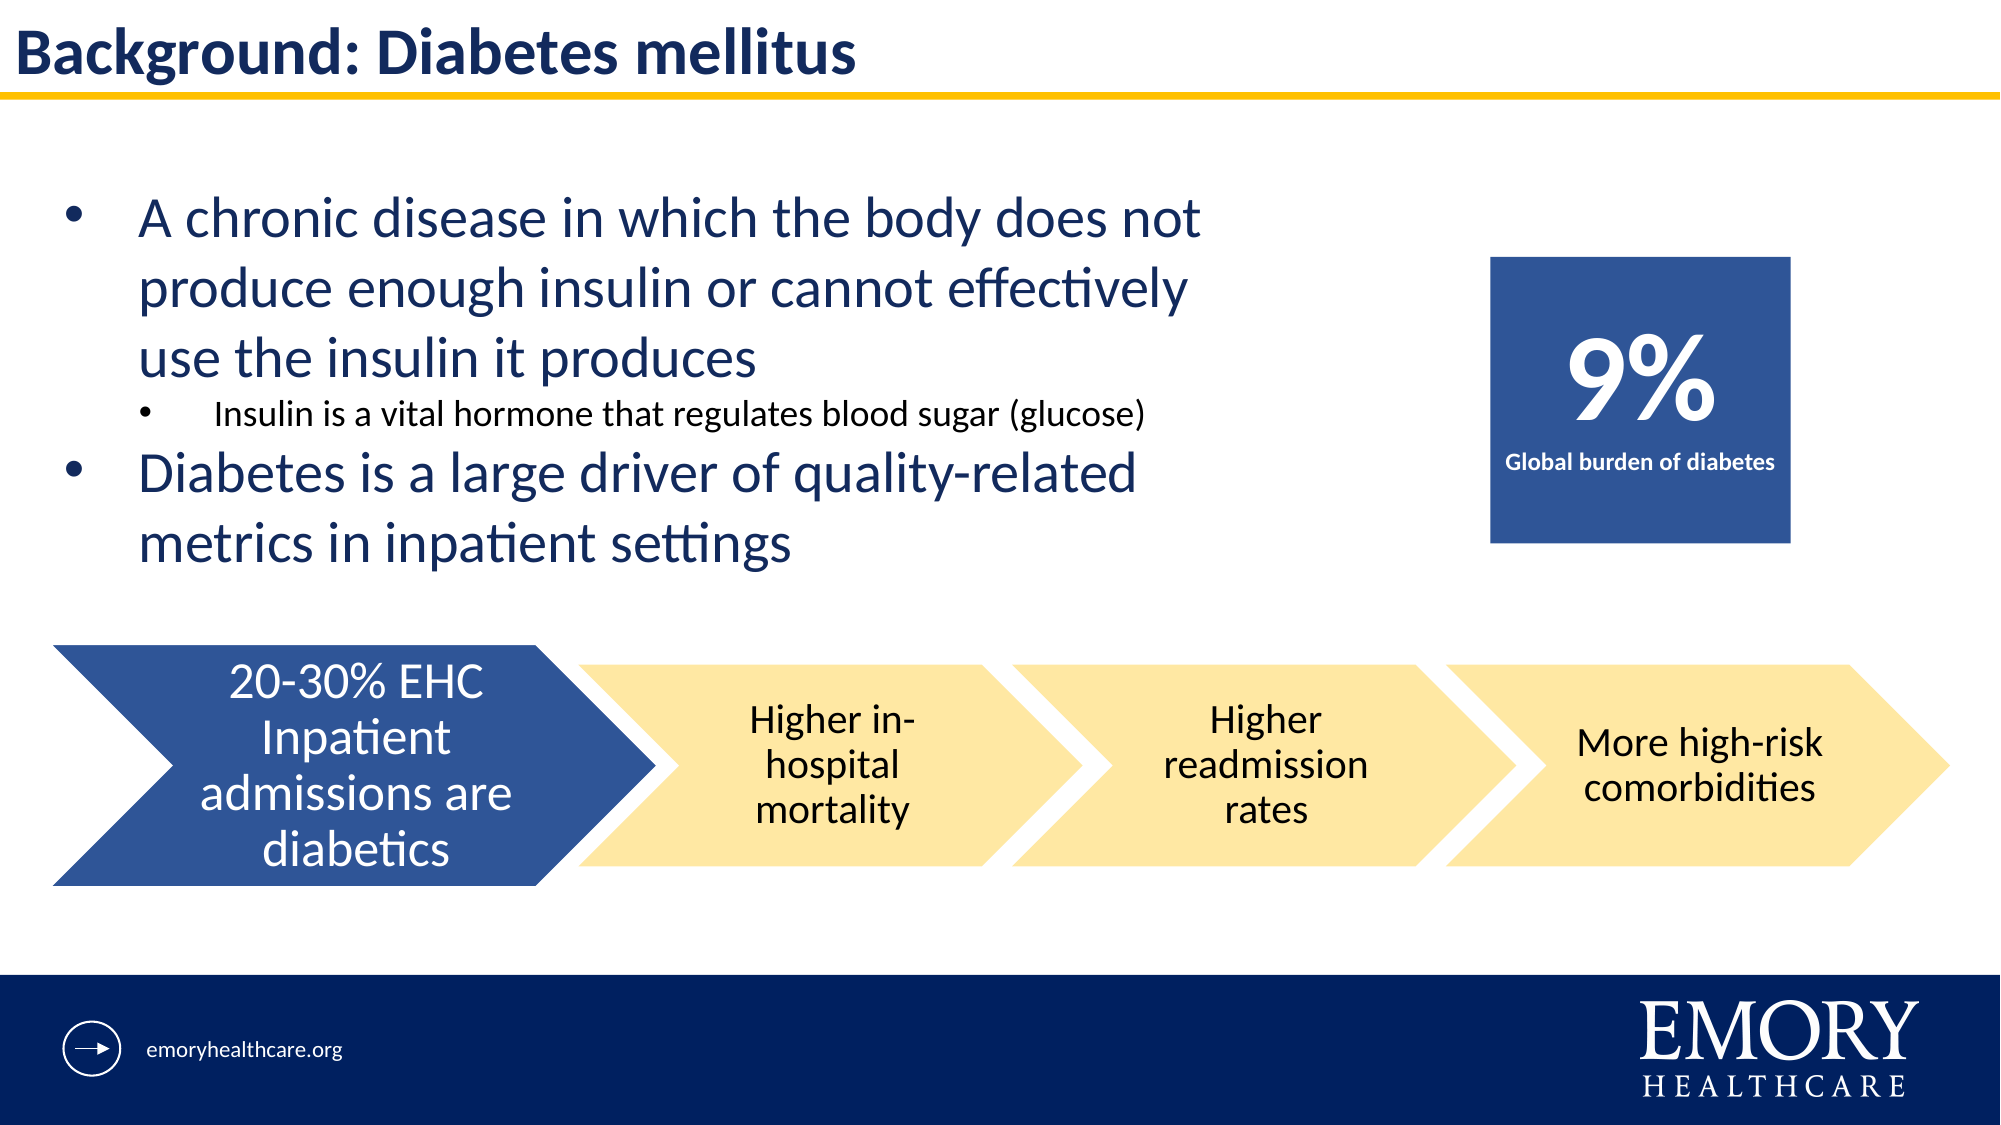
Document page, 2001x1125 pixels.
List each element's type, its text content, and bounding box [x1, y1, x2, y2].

text_box 9% Global burden of diabetes [1489, 256, 1792, 544]
text_box Background: Diabetes mellitus [0, 0, 2000, 91]
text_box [0, 974, 2000, 1125]
text_box A chronic disease in which the body does not produce enough insulin or cannot effectively use the insulin it produces Insulin is a vital hormone that regulates blood sugar (glucose) Diabetes is a large driver of quality-related metrics in inpatient settings [48, 171, 1255, 575]
text_box [0, 91, 2000, 101]
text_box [48, 575, 1952, 956]
